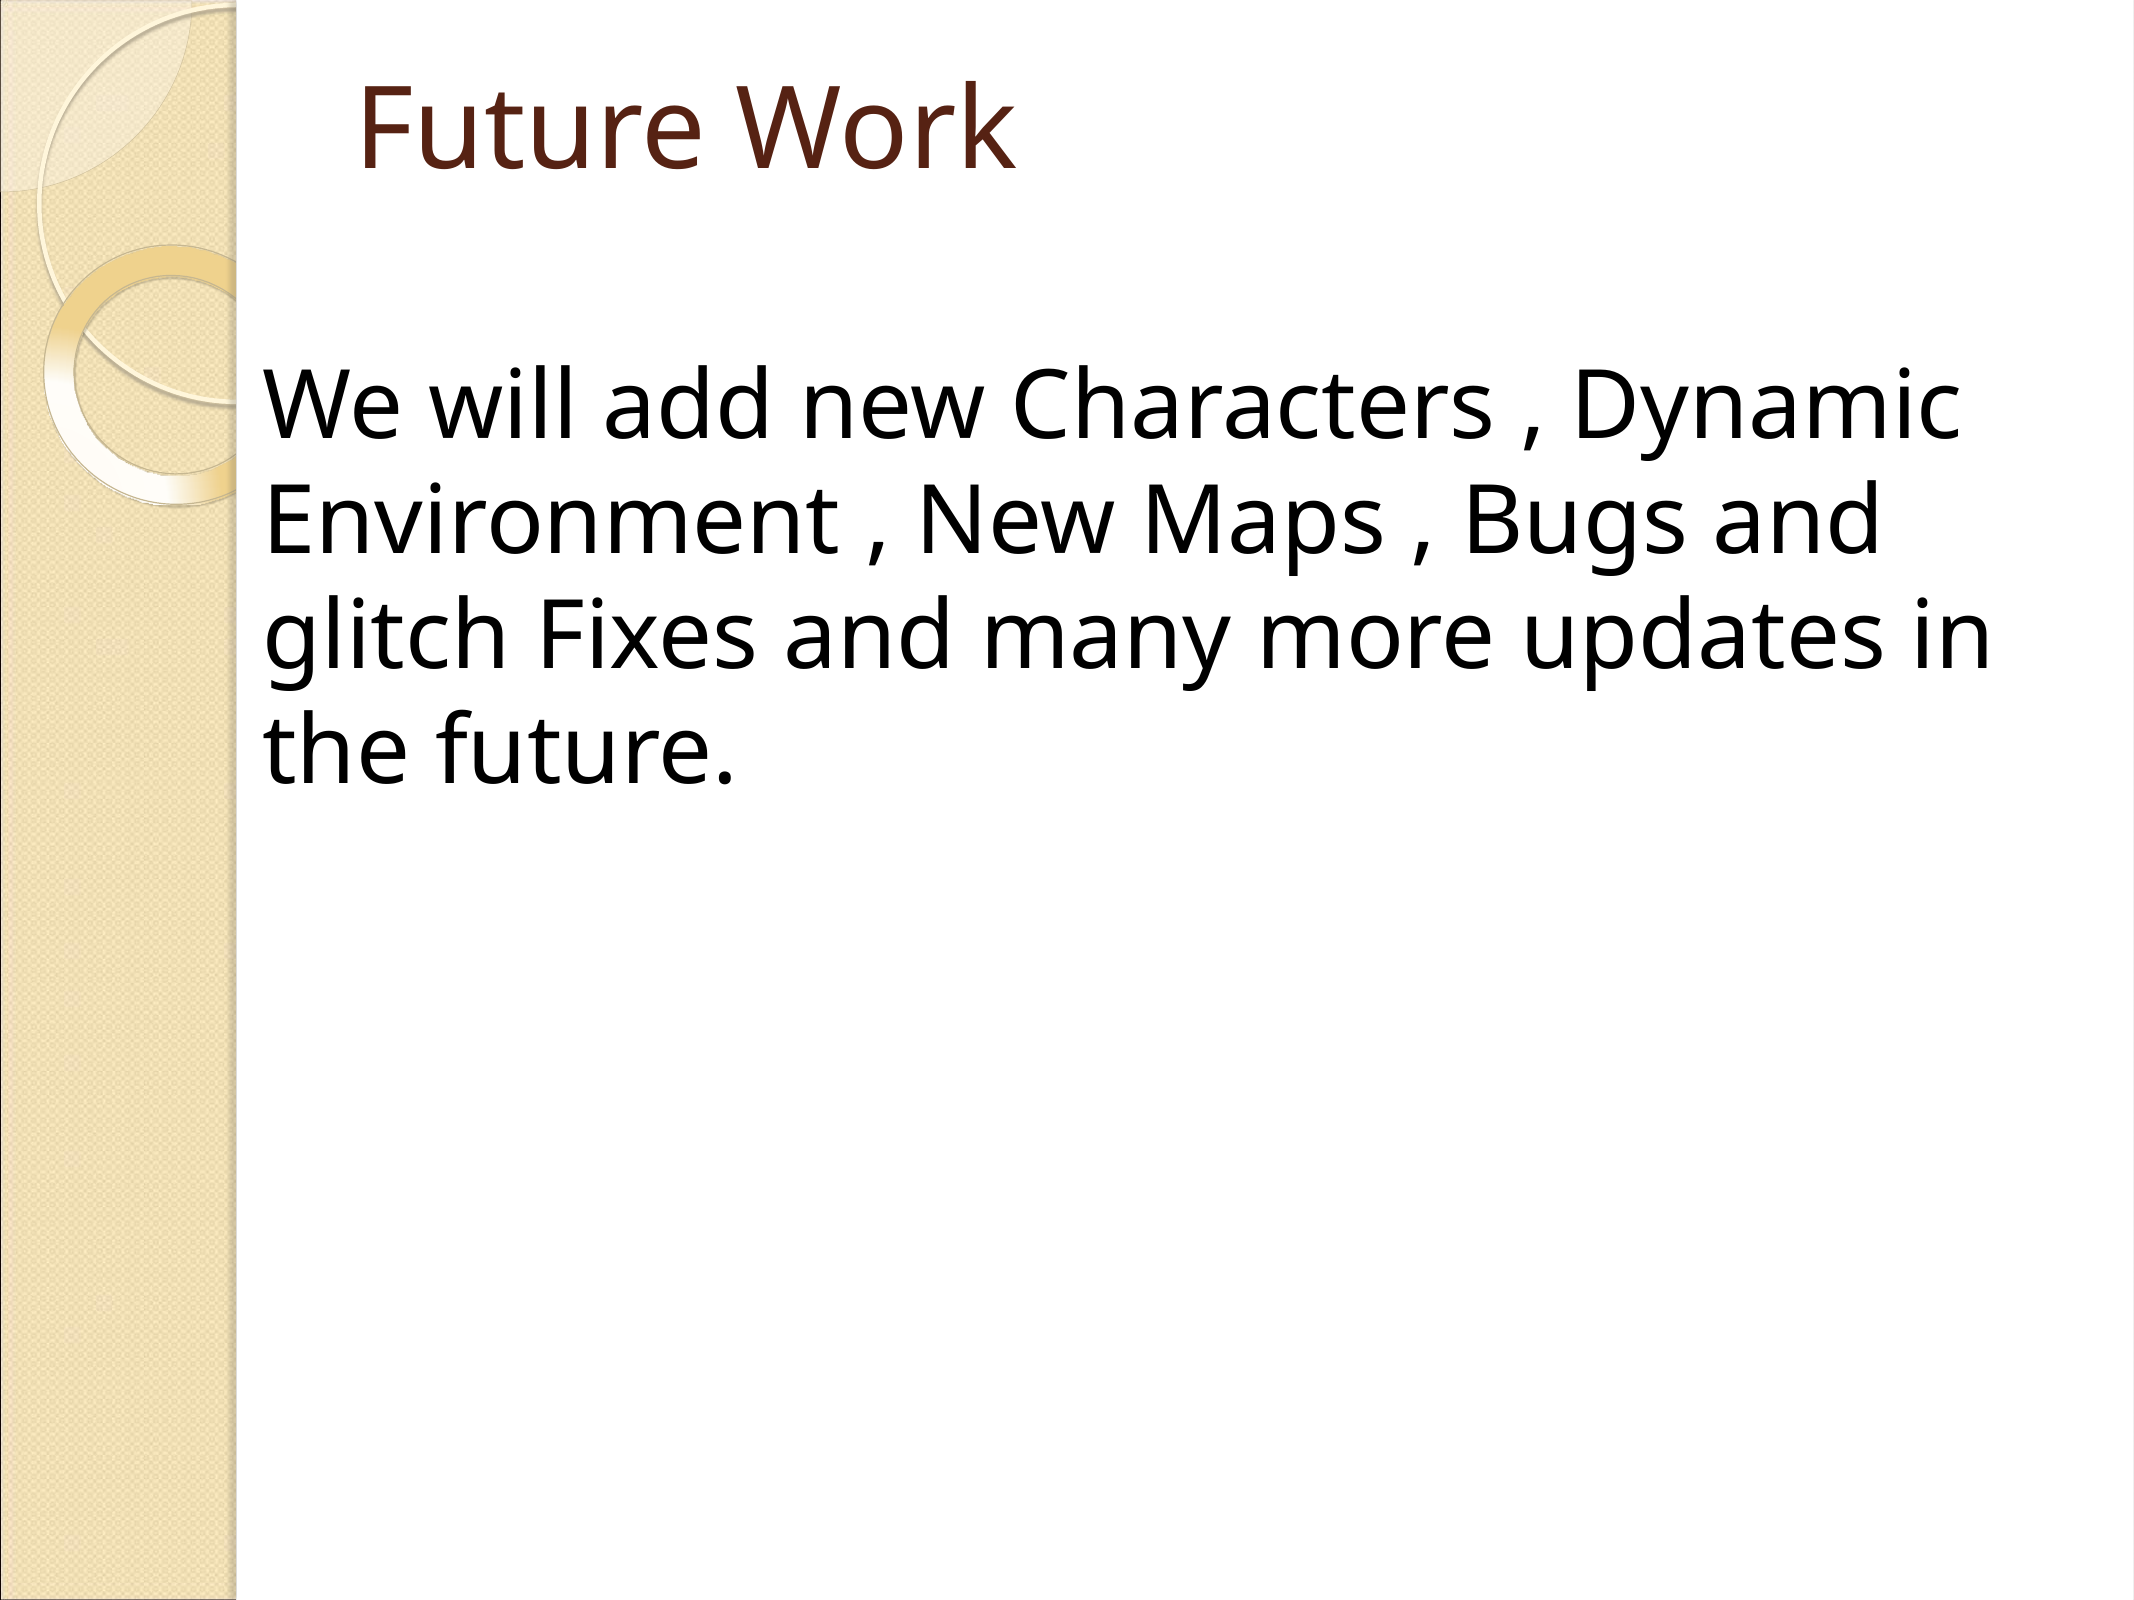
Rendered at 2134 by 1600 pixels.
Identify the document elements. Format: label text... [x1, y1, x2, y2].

picture [0, 0, 236, 1600]
title Future Work [354, 53, 1882, 193]
list We will add new Characters , Dynamic Environment , New Maps , Bugs and glitch Fixes and many more updates in the future. [262, 342, 2134, 692]
